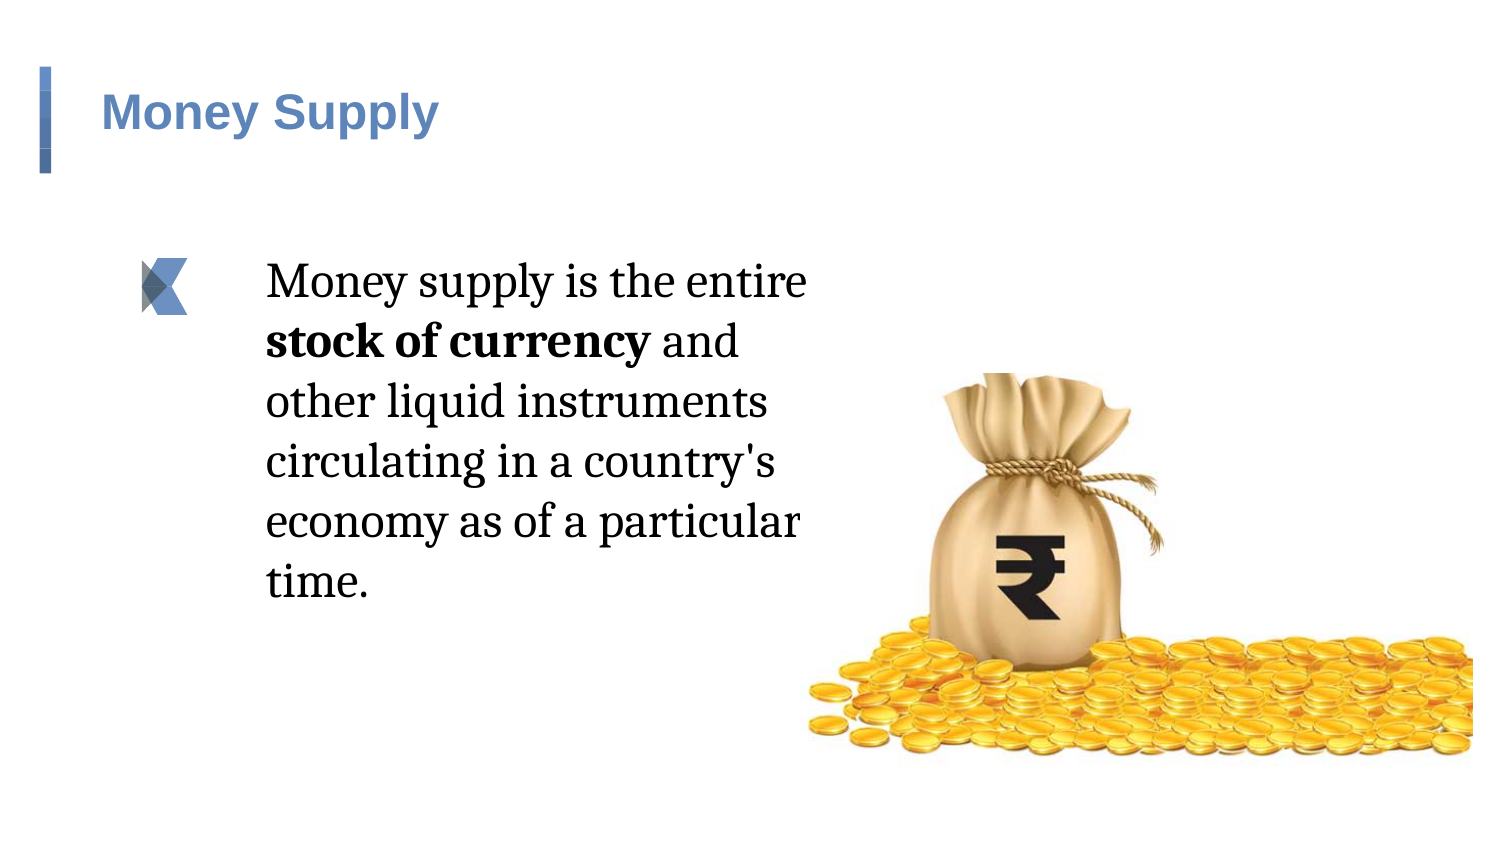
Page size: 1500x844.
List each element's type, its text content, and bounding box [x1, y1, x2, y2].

text_box Money supply is the entire stock of currency and other liquid instruments circulating in a country's economy as of a particular time. [250, 232, 824, 799]
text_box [141, 257, 188, 316]
text_box Money Supply [86, 64, 1079, 205]
picture [799, 373, 1474, 782]
